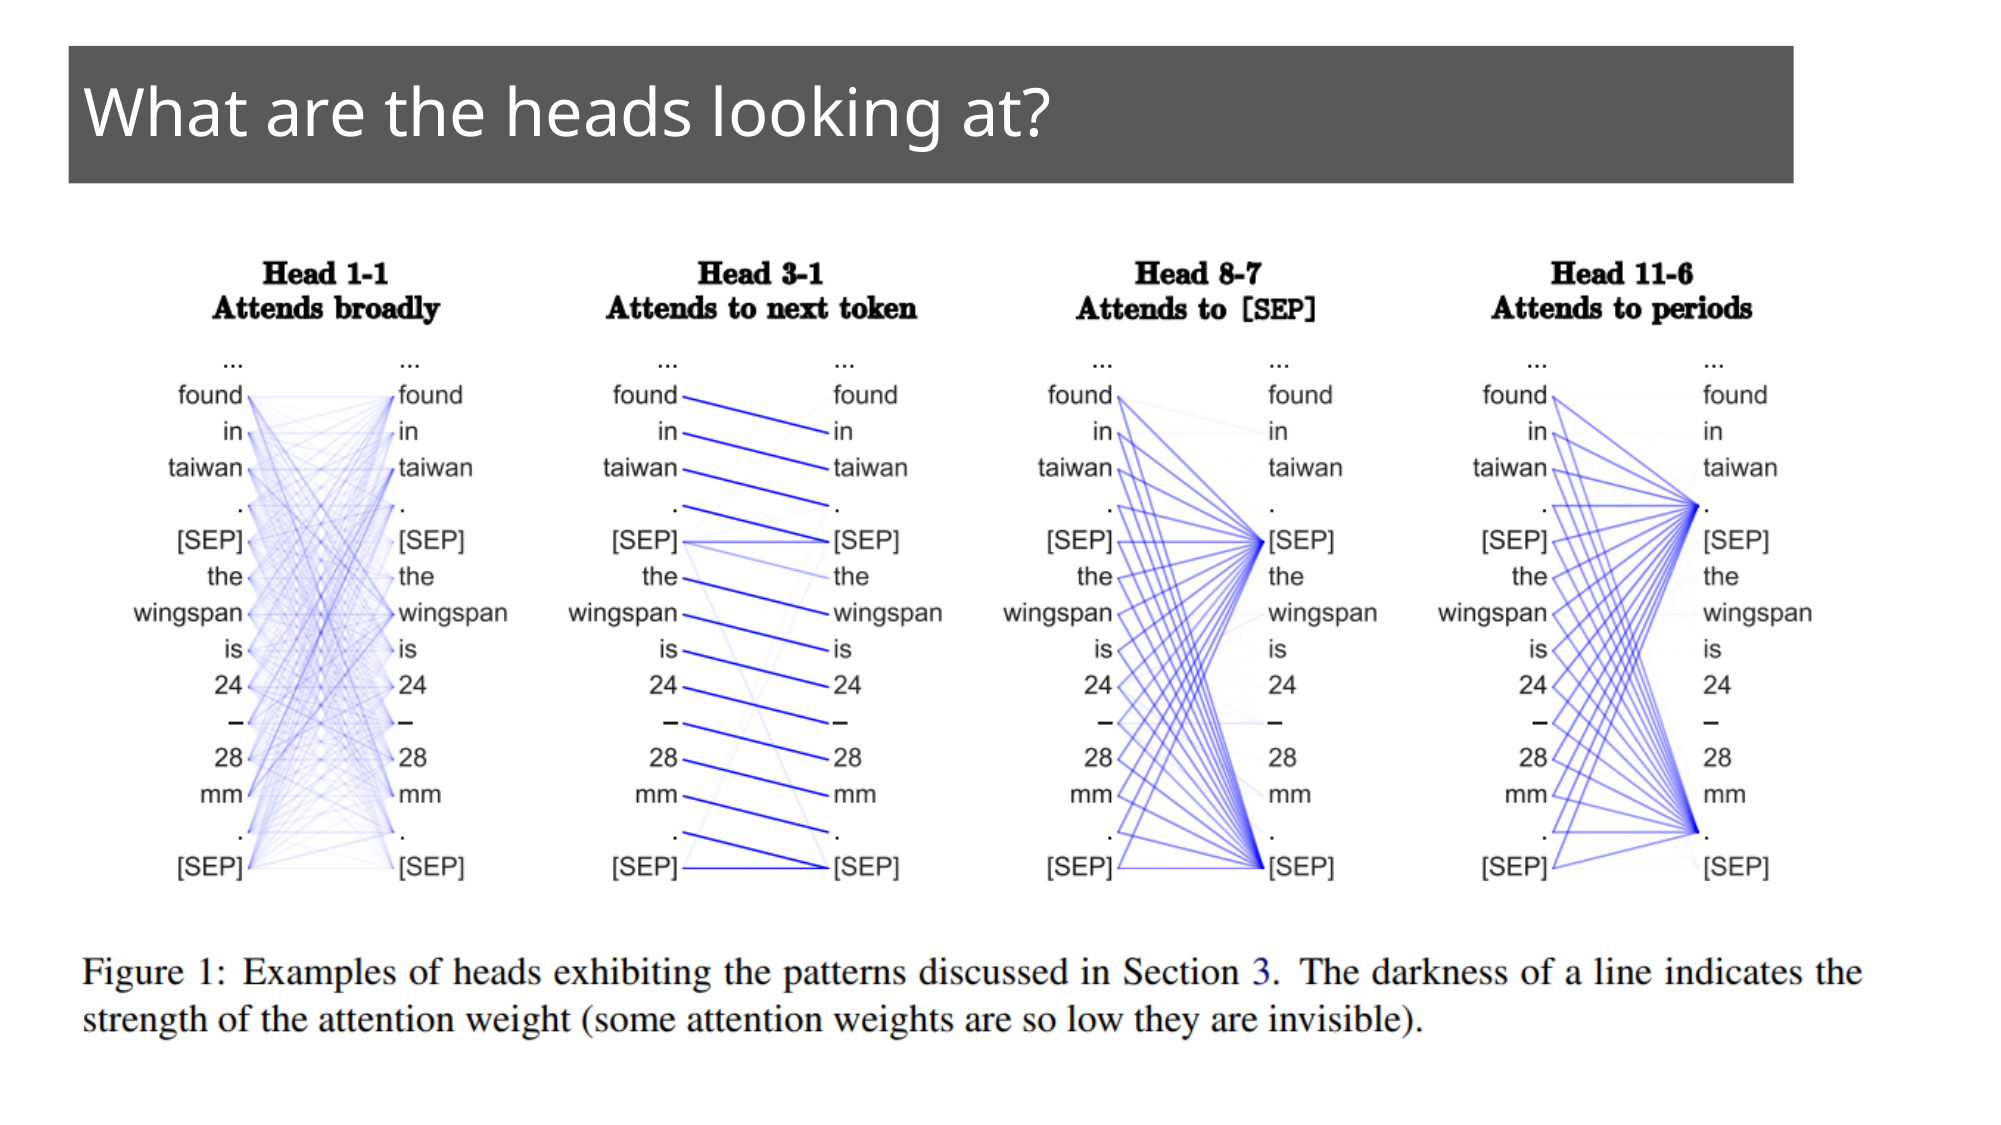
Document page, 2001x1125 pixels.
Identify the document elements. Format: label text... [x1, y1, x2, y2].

picture [24, 222, 1976, 1064]
title What are the heads looking at? [68, 45, 1794, 184]
